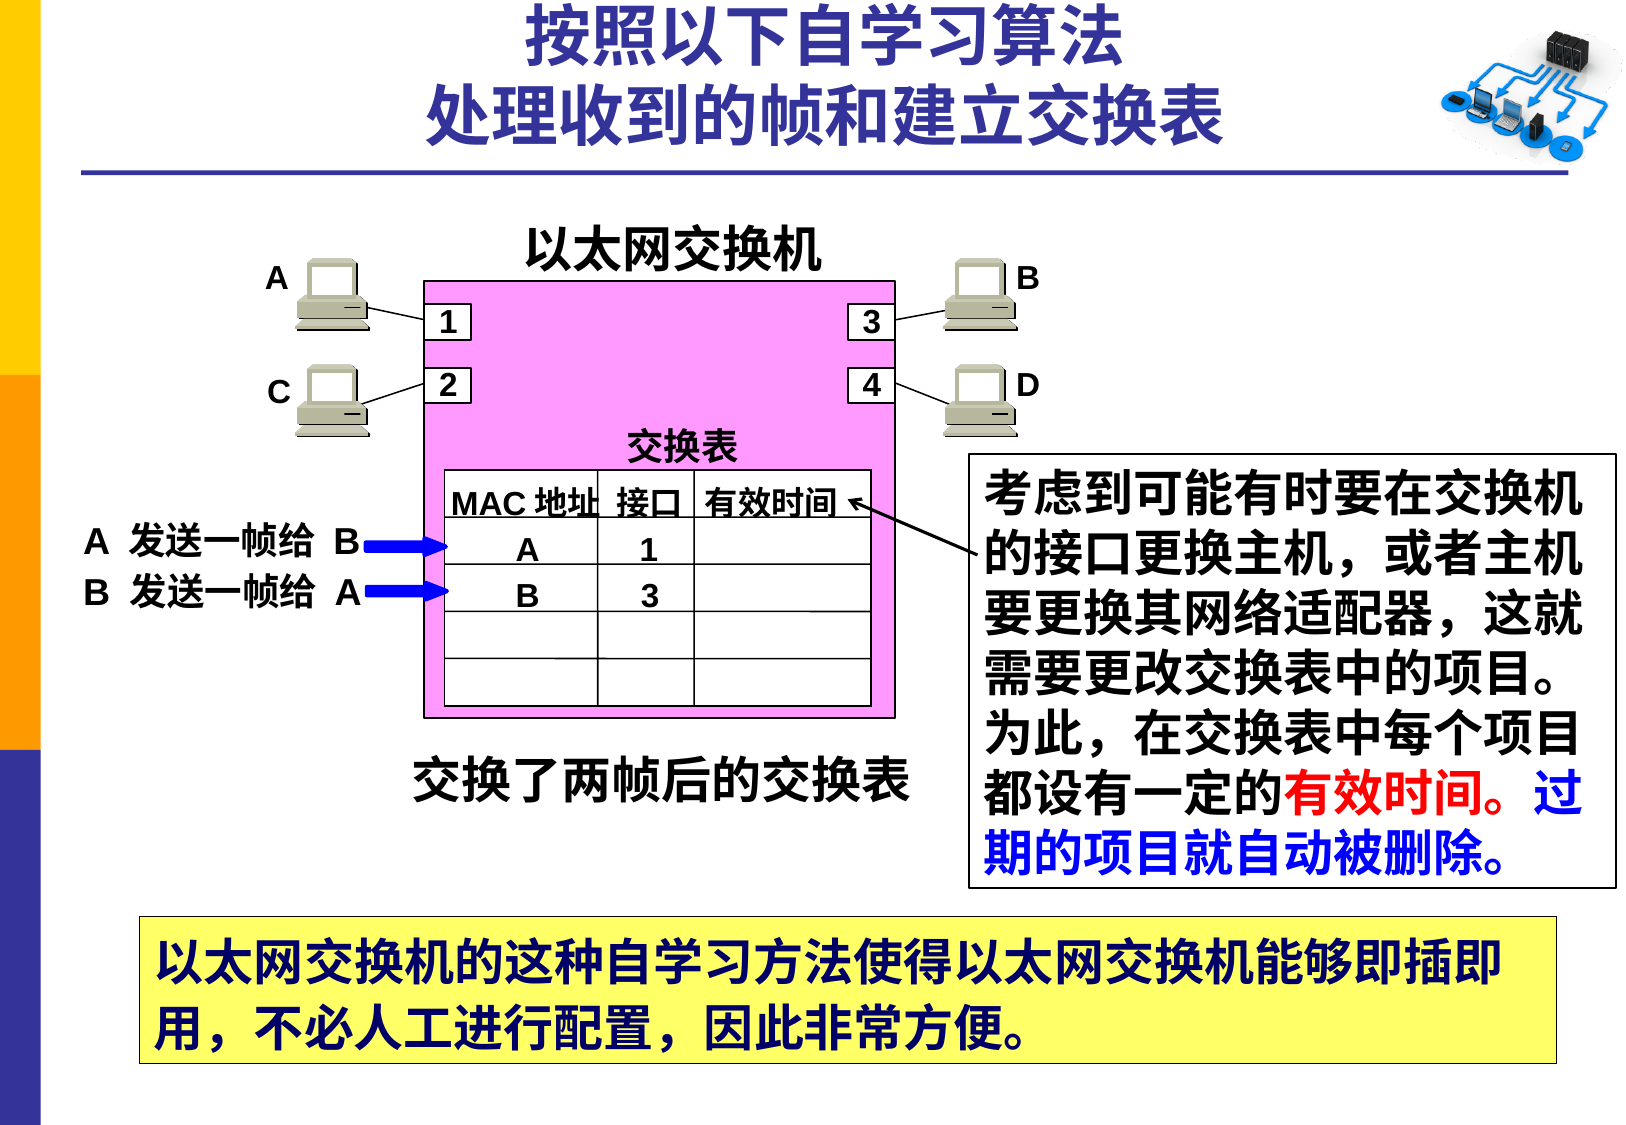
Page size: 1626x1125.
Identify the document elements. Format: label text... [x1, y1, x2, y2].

picture [1438, 30, 1624, 165]
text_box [847, 453, 1616, 894]
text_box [68, 209, 1056, 818]
title 按照以下自学习算法 处理收到的帧和建立交换表 [81, 30, 1569, 161]
text_box 以太网交换机的这种自学习方法使得以太网交换机能够即插即用，不必人工进行配置，因此非常方便。 [139, 916, 1557, 1064]
